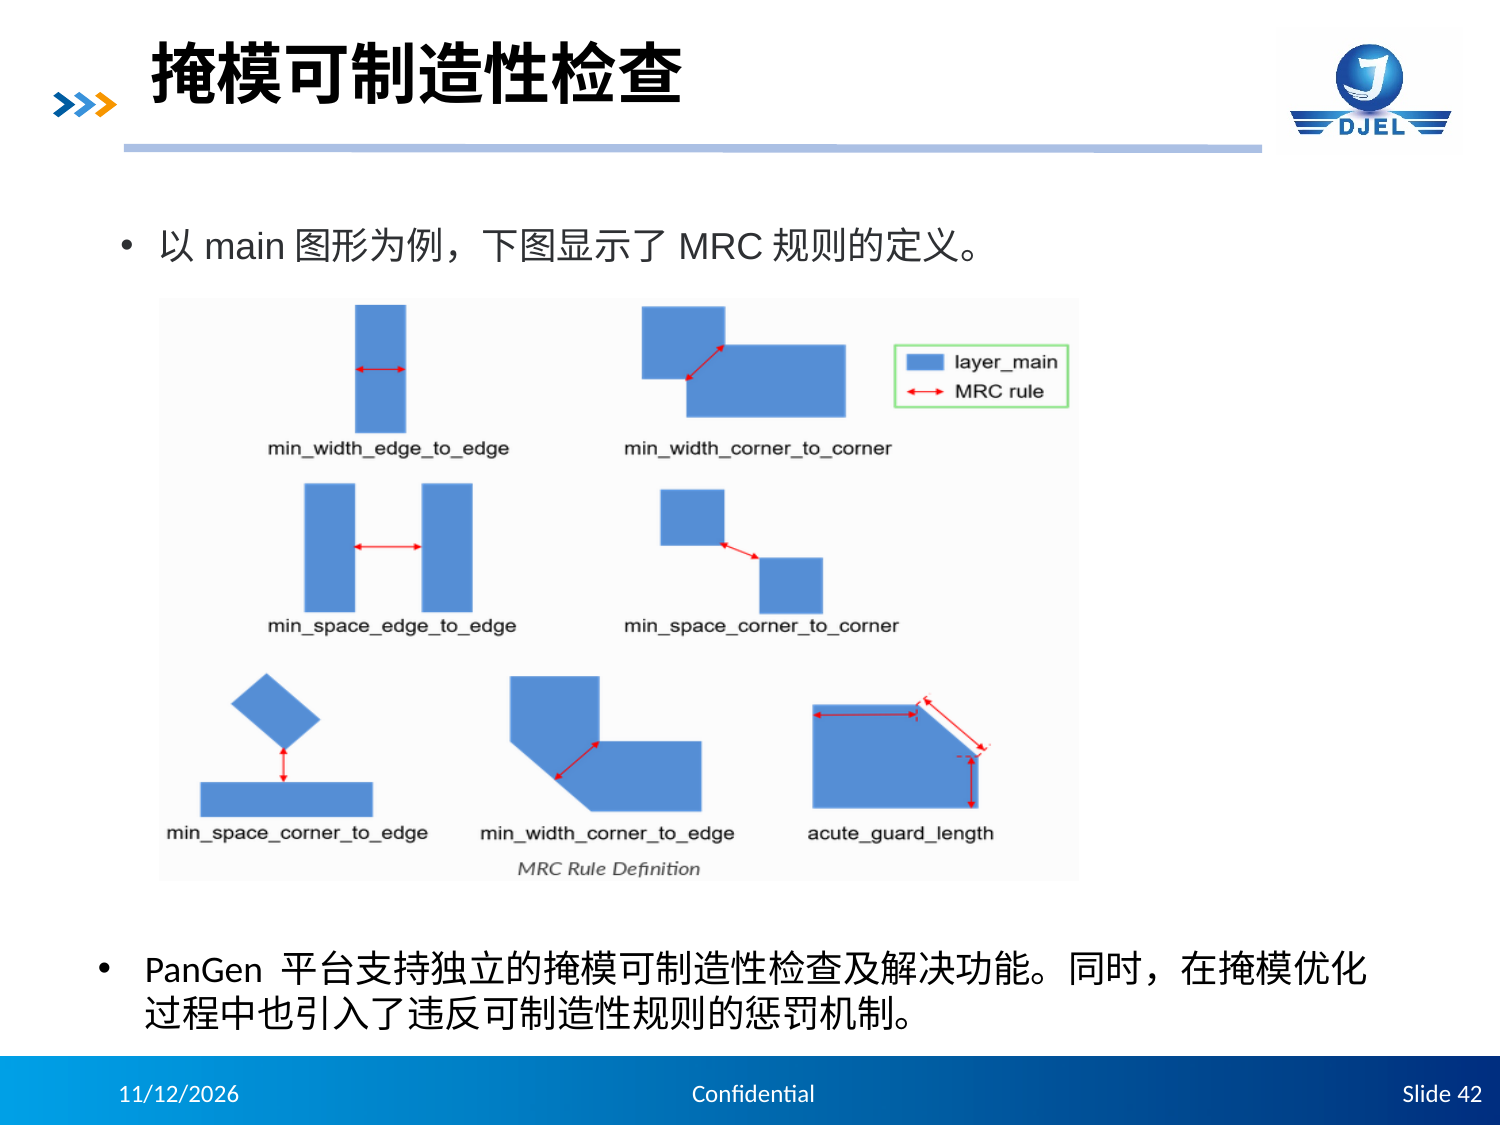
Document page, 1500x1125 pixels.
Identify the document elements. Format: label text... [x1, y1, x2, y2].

picture [1276, 27, 1463, 155]
title 掩模可制造性检查 [75, 0, 1370, 154]
slide_number Slide 42 [1330, 1060, 1498, 1125]
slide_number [103, 1060, 441, 1125]
picture [159, 298, 1079, 881]
list 以main图形为例，下图显示了MRC规则的定义。 [105, 203, 1400, 987]
text_box PanGen 平台支持独立的掩模可制造性检查及解决功能。同时，在掩模优化过程中也引入了违反可制造性规则的惩罚机制。 [83, 937, 1399, 1043]
picture [461, 1056, 1500, 1125]
